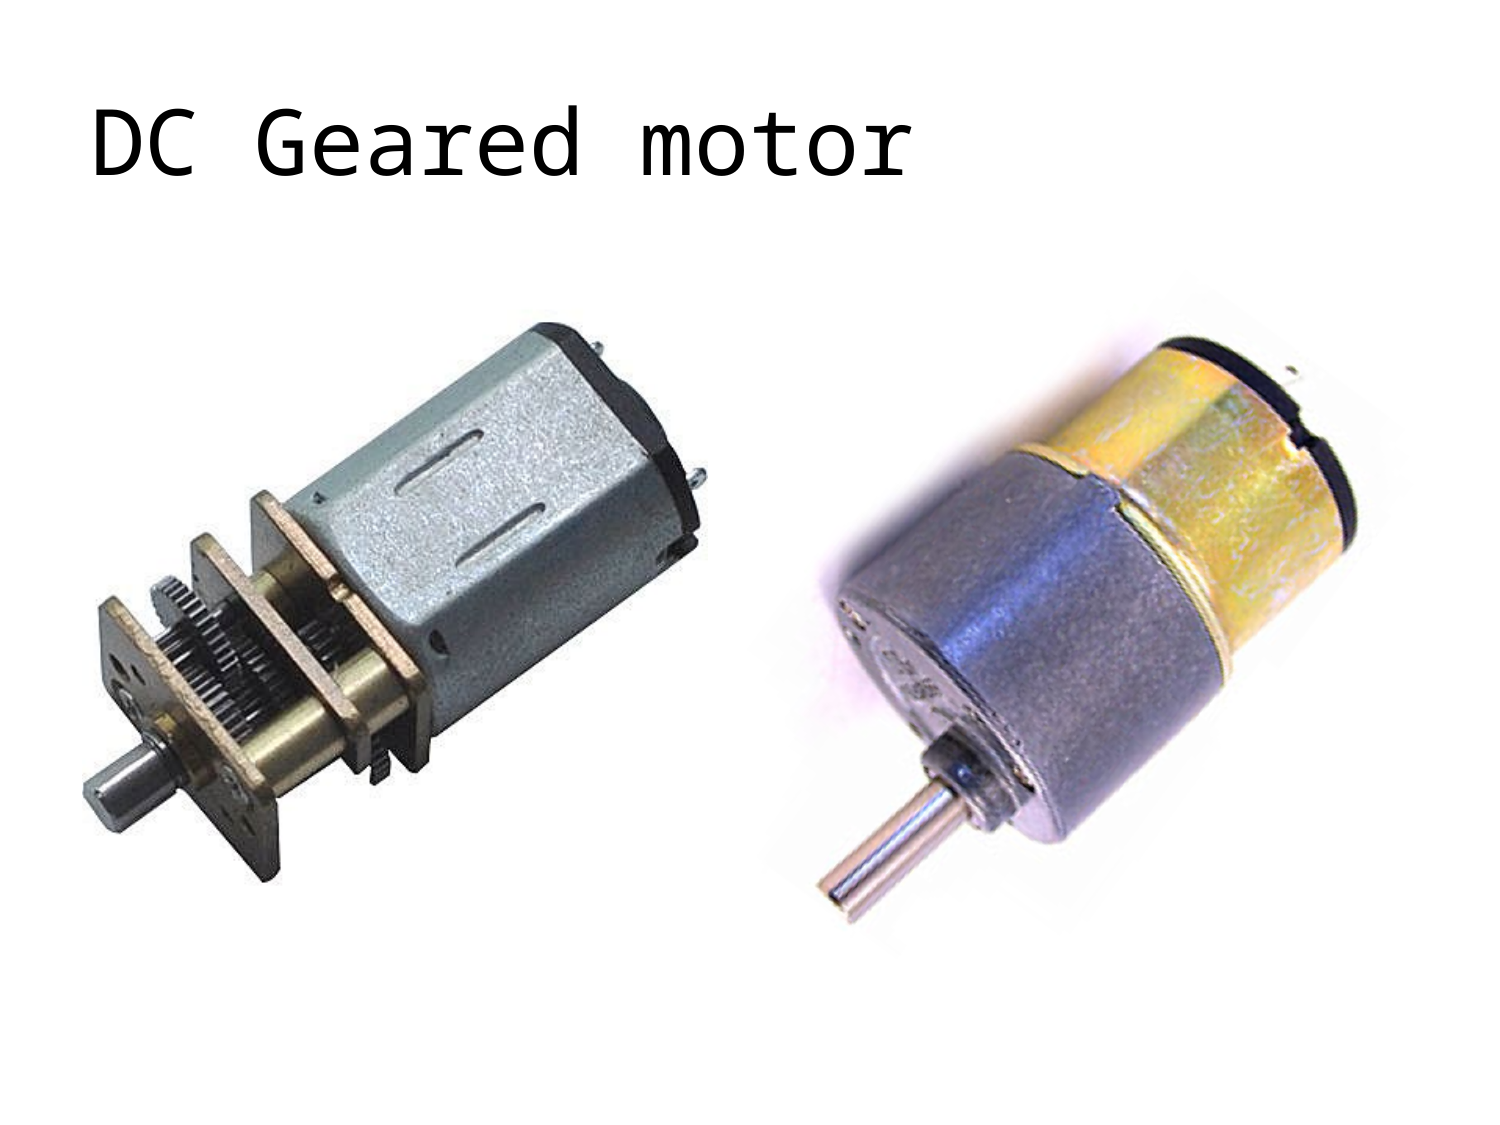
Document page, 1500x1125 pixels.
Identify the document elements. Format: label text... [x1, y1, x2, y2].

title DC Geared motor [75, 45, 1425, 233]
picture [82, 193, 1437, 1048]
